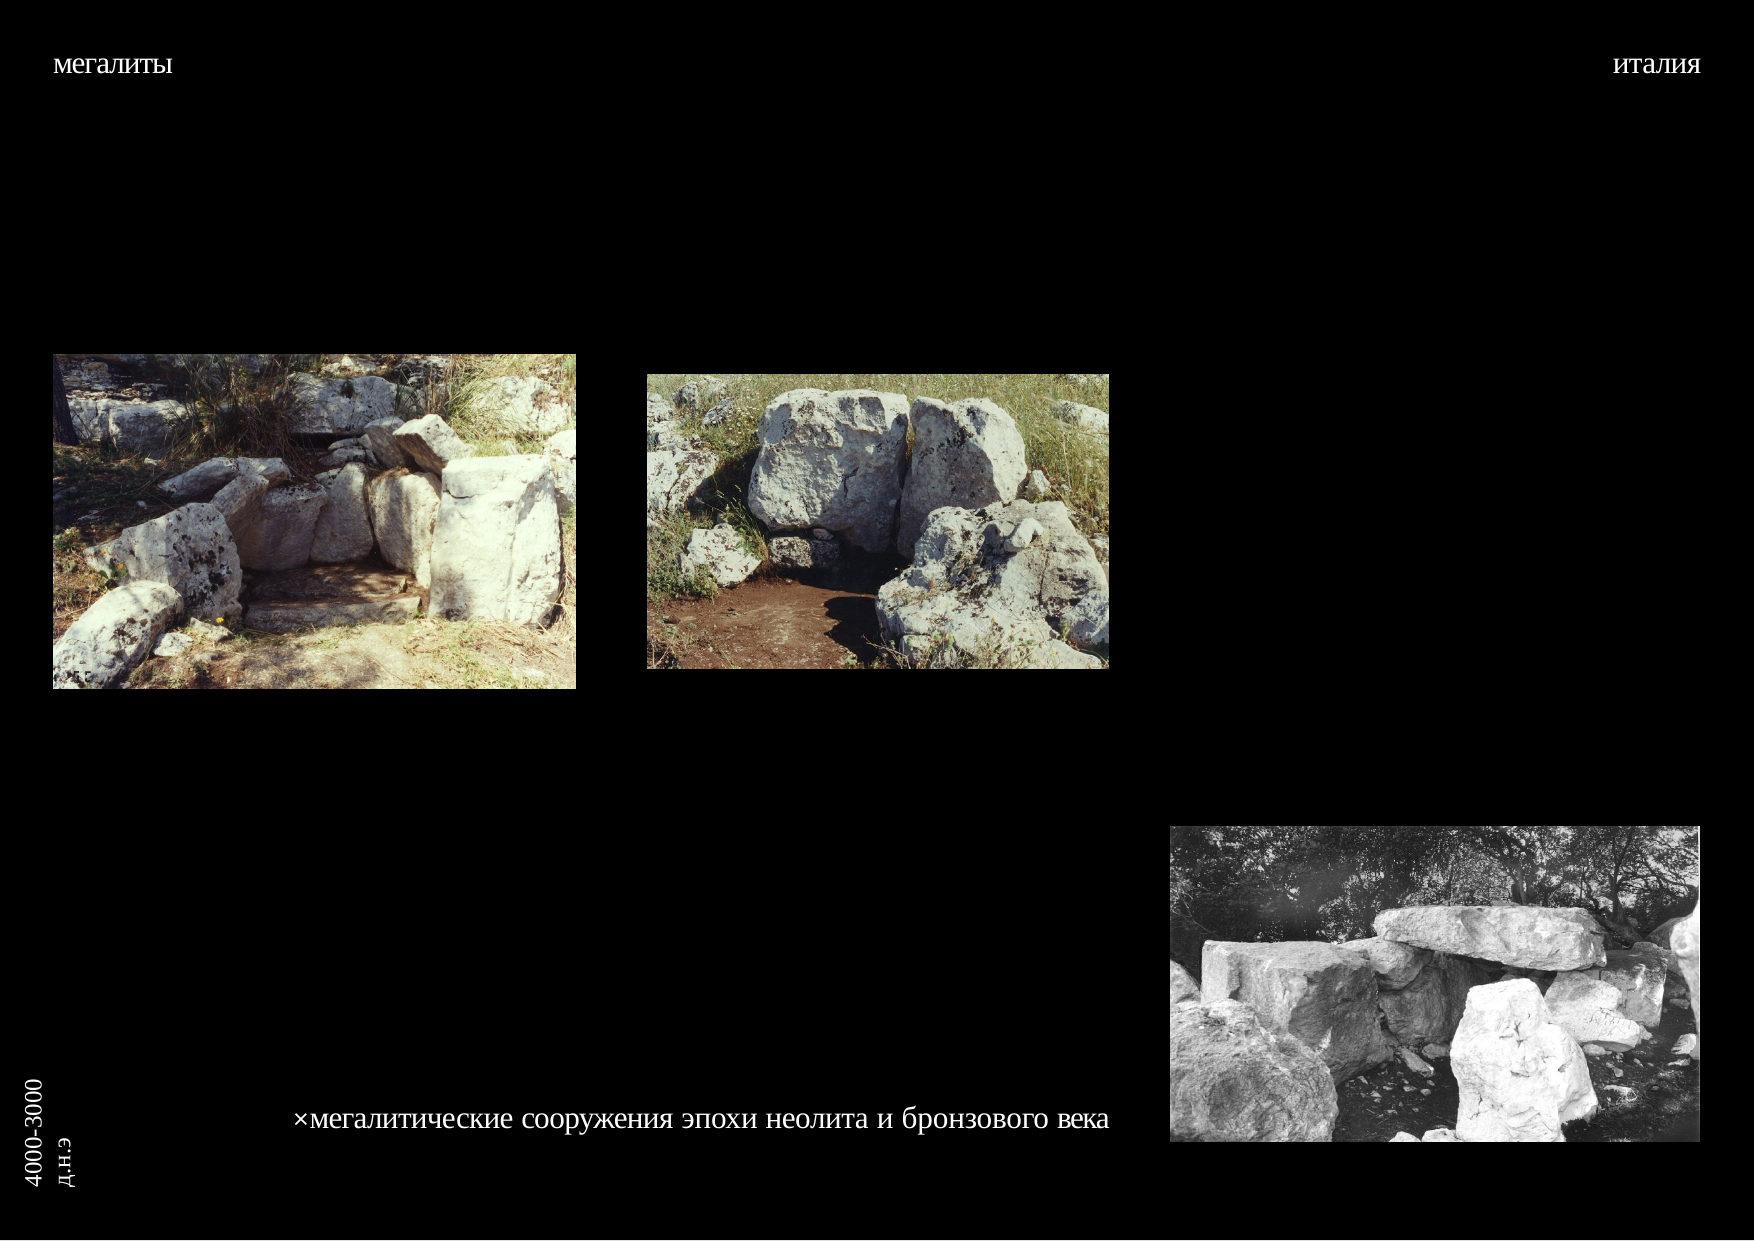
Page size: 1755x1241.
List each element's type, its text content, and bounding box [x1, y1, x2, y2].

picture [647, 374, 1109, 669]
text_box 4000-3000 д.н.э [18, 1030, 51, 1190]
text_box италия [1610, 40, 1703, 80]
text_box мегалиты [51, 40, 176, 80]
picture [1170, 826, 1700, 1142]
text_box [0, 0, 1754, 1241]
picture [52, 353, 576, 690]
text_box ×мегалитические сооружения эпохи неолита и бронзового века [290, 1095, 1115, 1136]
